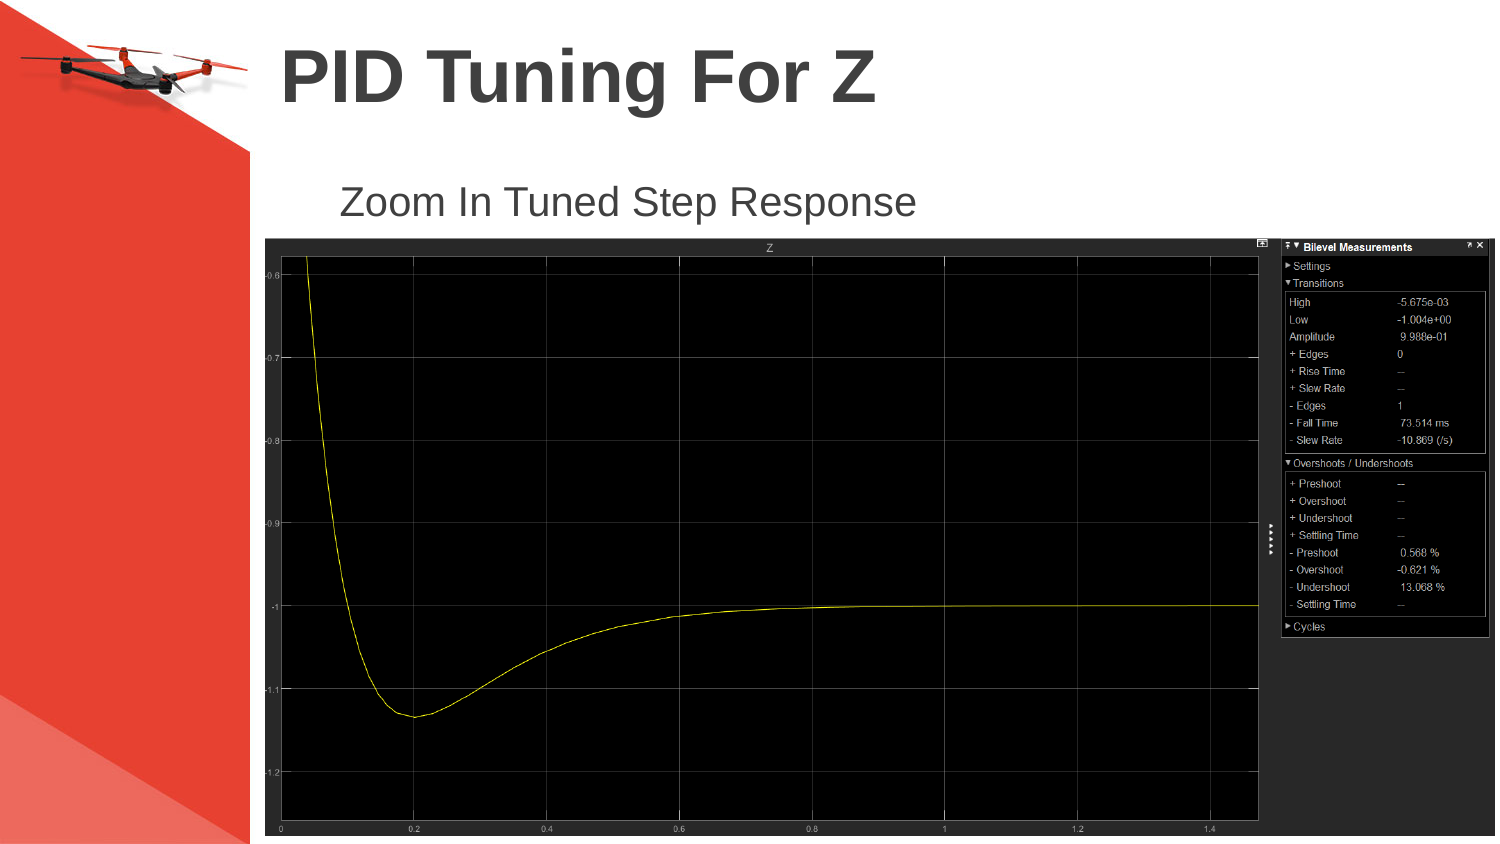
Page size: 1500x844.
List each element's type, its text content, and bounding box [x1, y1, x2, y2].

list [265, 237, 1495, 836]
list Zoom In Tuned Step Response [324, 161, 951, 235]
picture [0, 0, 1500, 844]
title PID Tuning For Z [265, 0, 916, 146]
